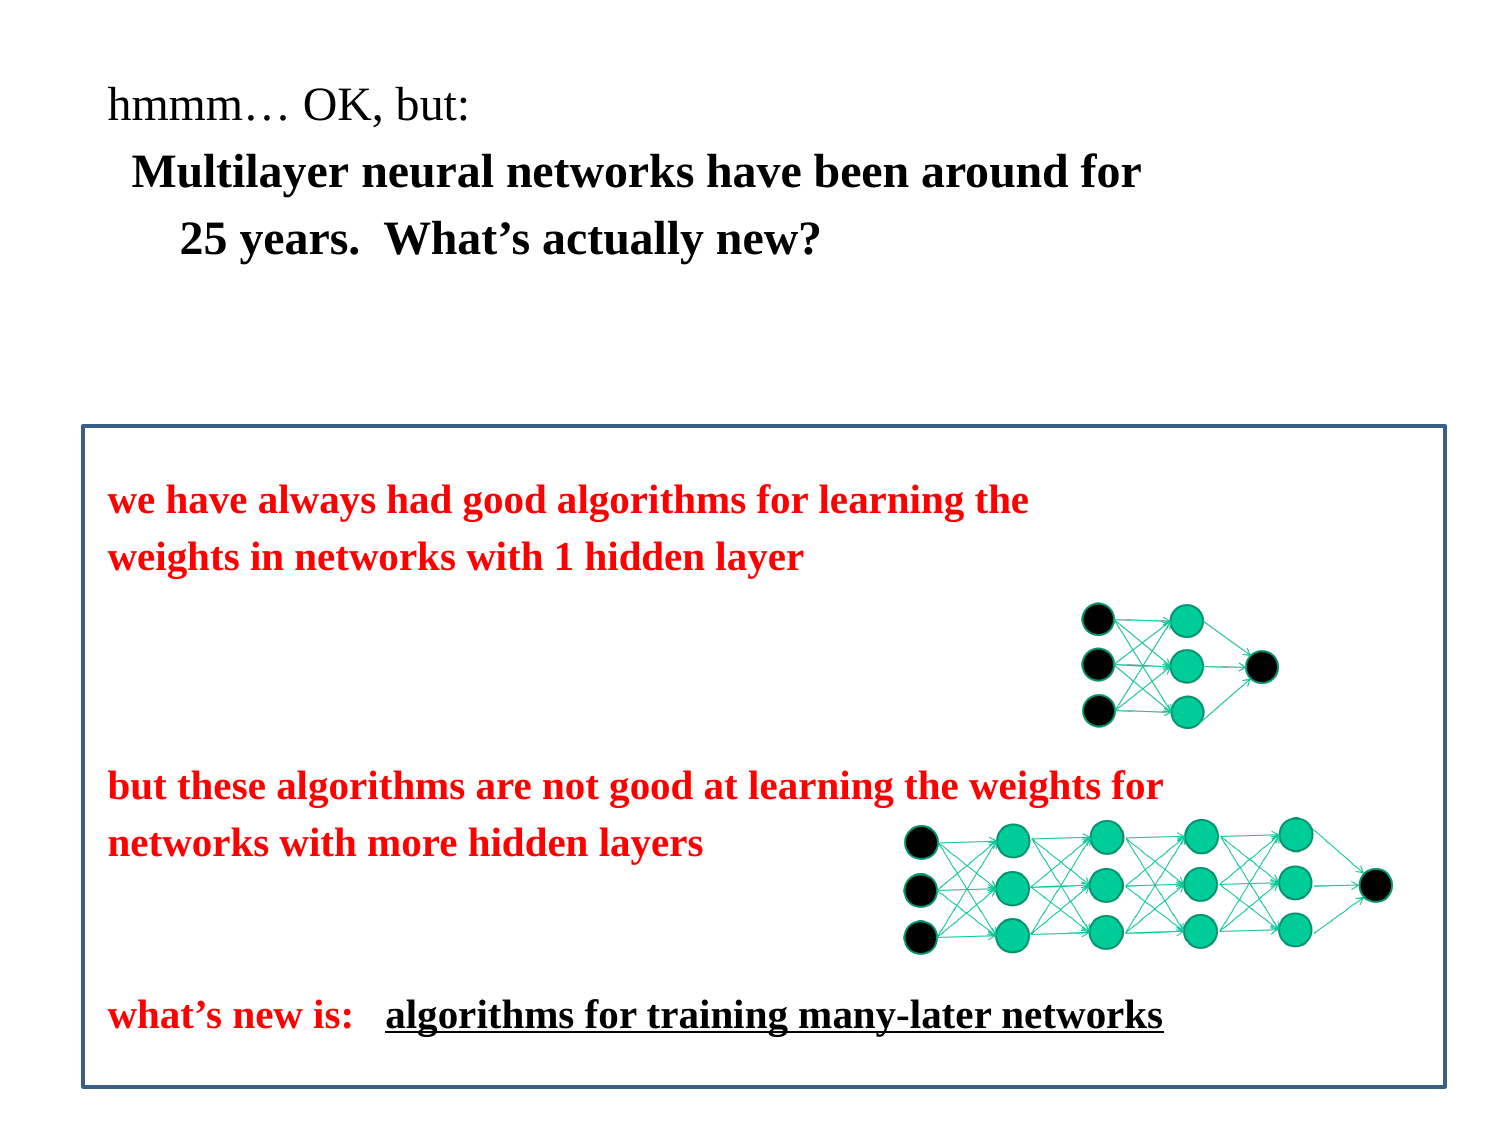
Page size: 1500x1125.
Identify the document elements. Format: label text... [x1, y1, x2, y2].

picture [1081, 601, 1279, 729]
text_box [81, 424, 1447, 1089]
picture [903, 817, 1393, 955]
list hmmm… OK, but: Multilayer neural networks have been around for 25 years. What’s actually new? we have always had good algorithms for learning the weights in networks with 1 hidden layer but these algorithms are not good at learning the weights for networks with more hidden layers what’s new is: algorithms for training many-later networks [92, 65, 1500, 1125]
